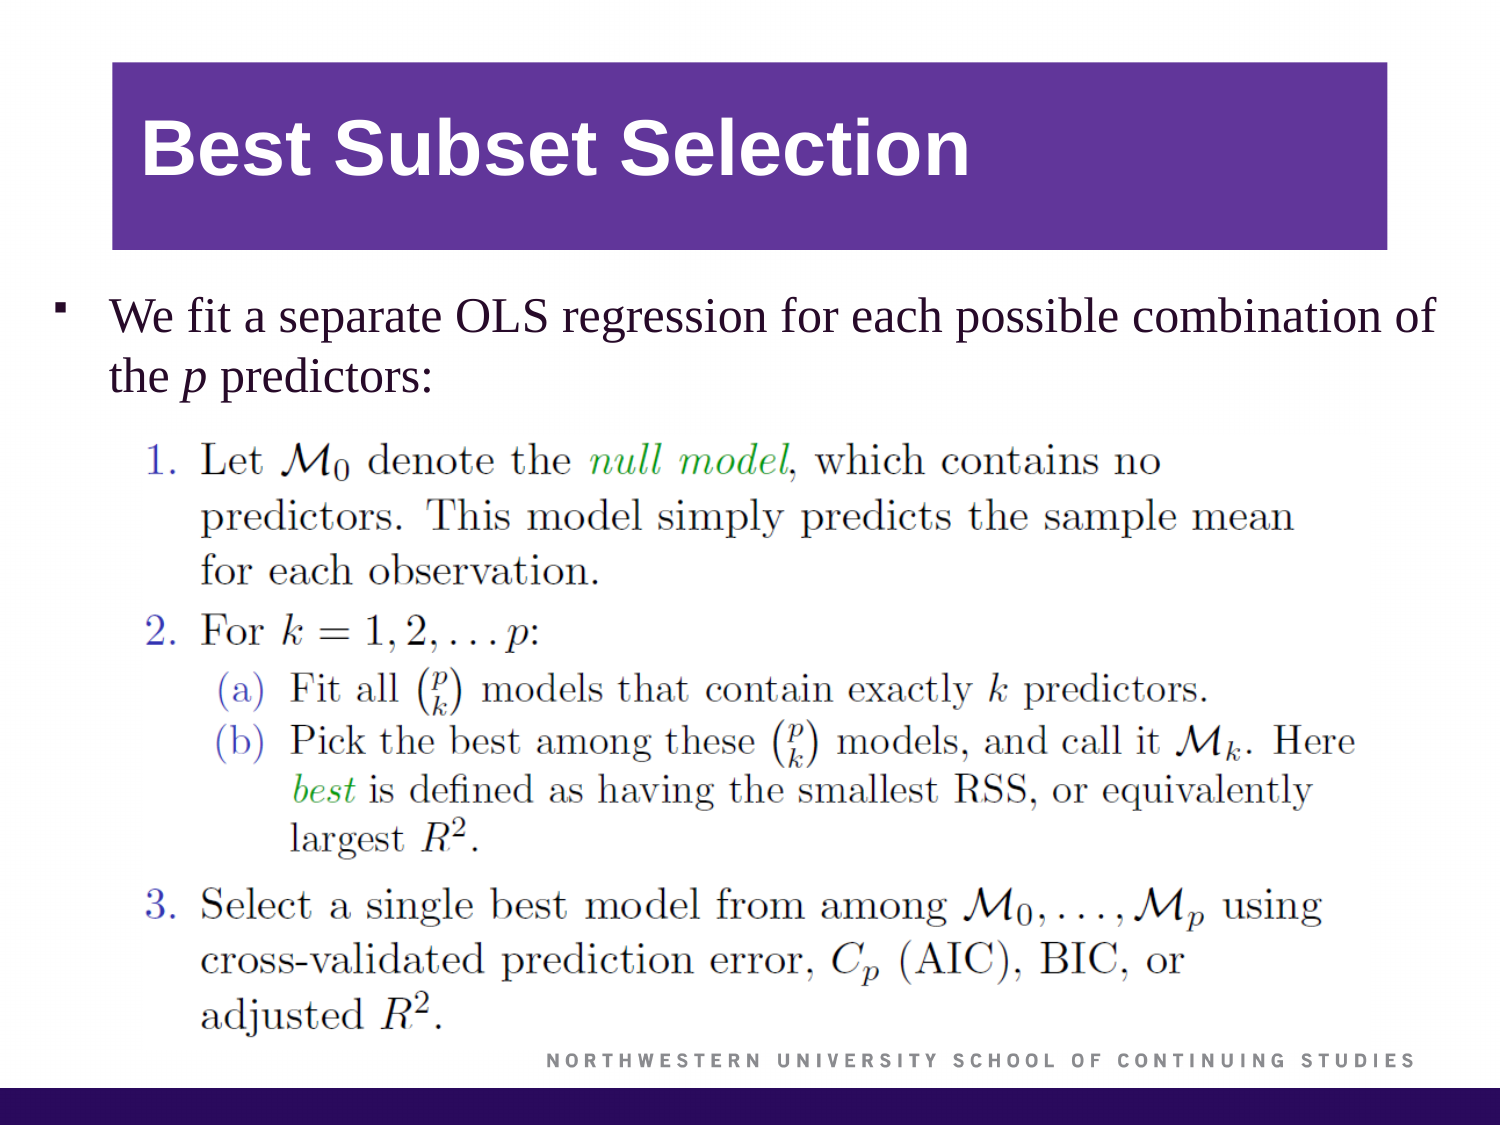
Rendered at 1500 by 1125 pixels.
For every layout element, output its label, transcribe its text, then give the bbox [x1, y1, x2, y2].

picture [0, 0, 1500, 1125]
title Best Subset Selection [125, 50, 1400, 238]
list We fit a separate OLS regression for each possible combination of the p predictors: [37, 275, 1475, 950]
